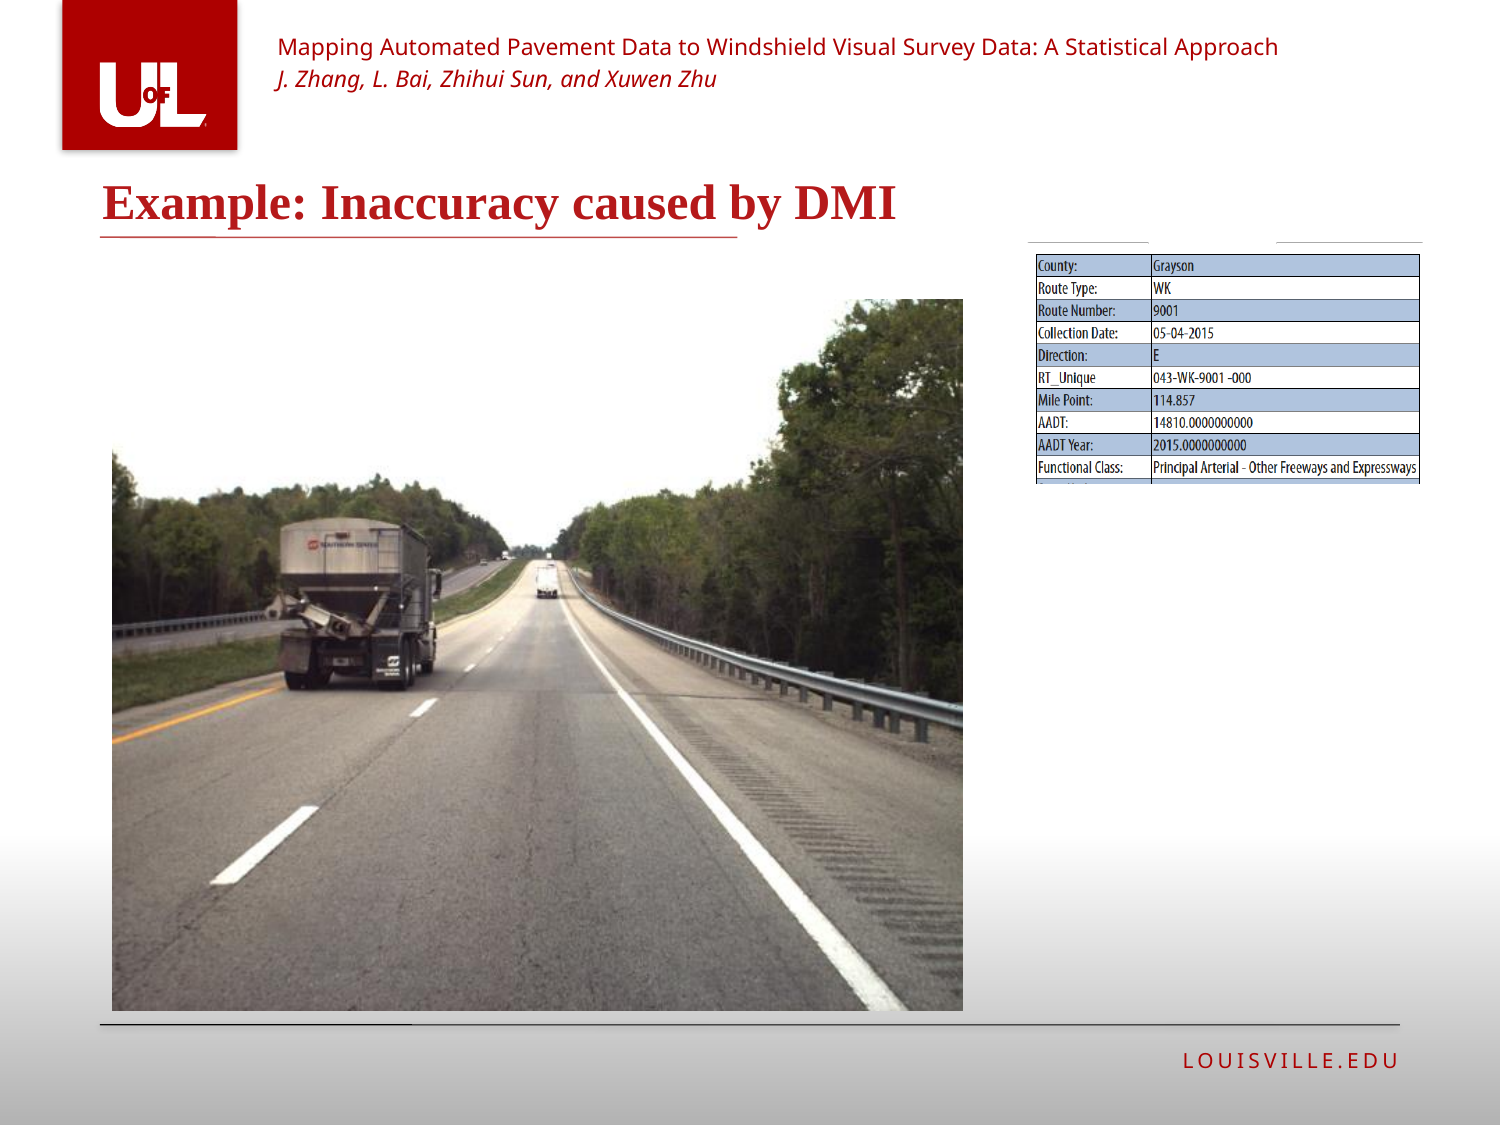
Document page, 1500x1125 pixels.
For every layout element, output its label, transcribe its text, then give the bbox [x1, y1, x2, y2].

picture [112, 299, 963, 1012]
picture [1024, 242, 1424, 485]
list Mapping Automated Pavement Data to Windshield Visual Survey Data: A Statistical Approach J. Zhang, L. Bai, Zhihui Sun, and Xuwen Zhu [262, 24, 1400, 100]
title Example: Inaccuracy caused by DMI [87, 162, 938, 238]
